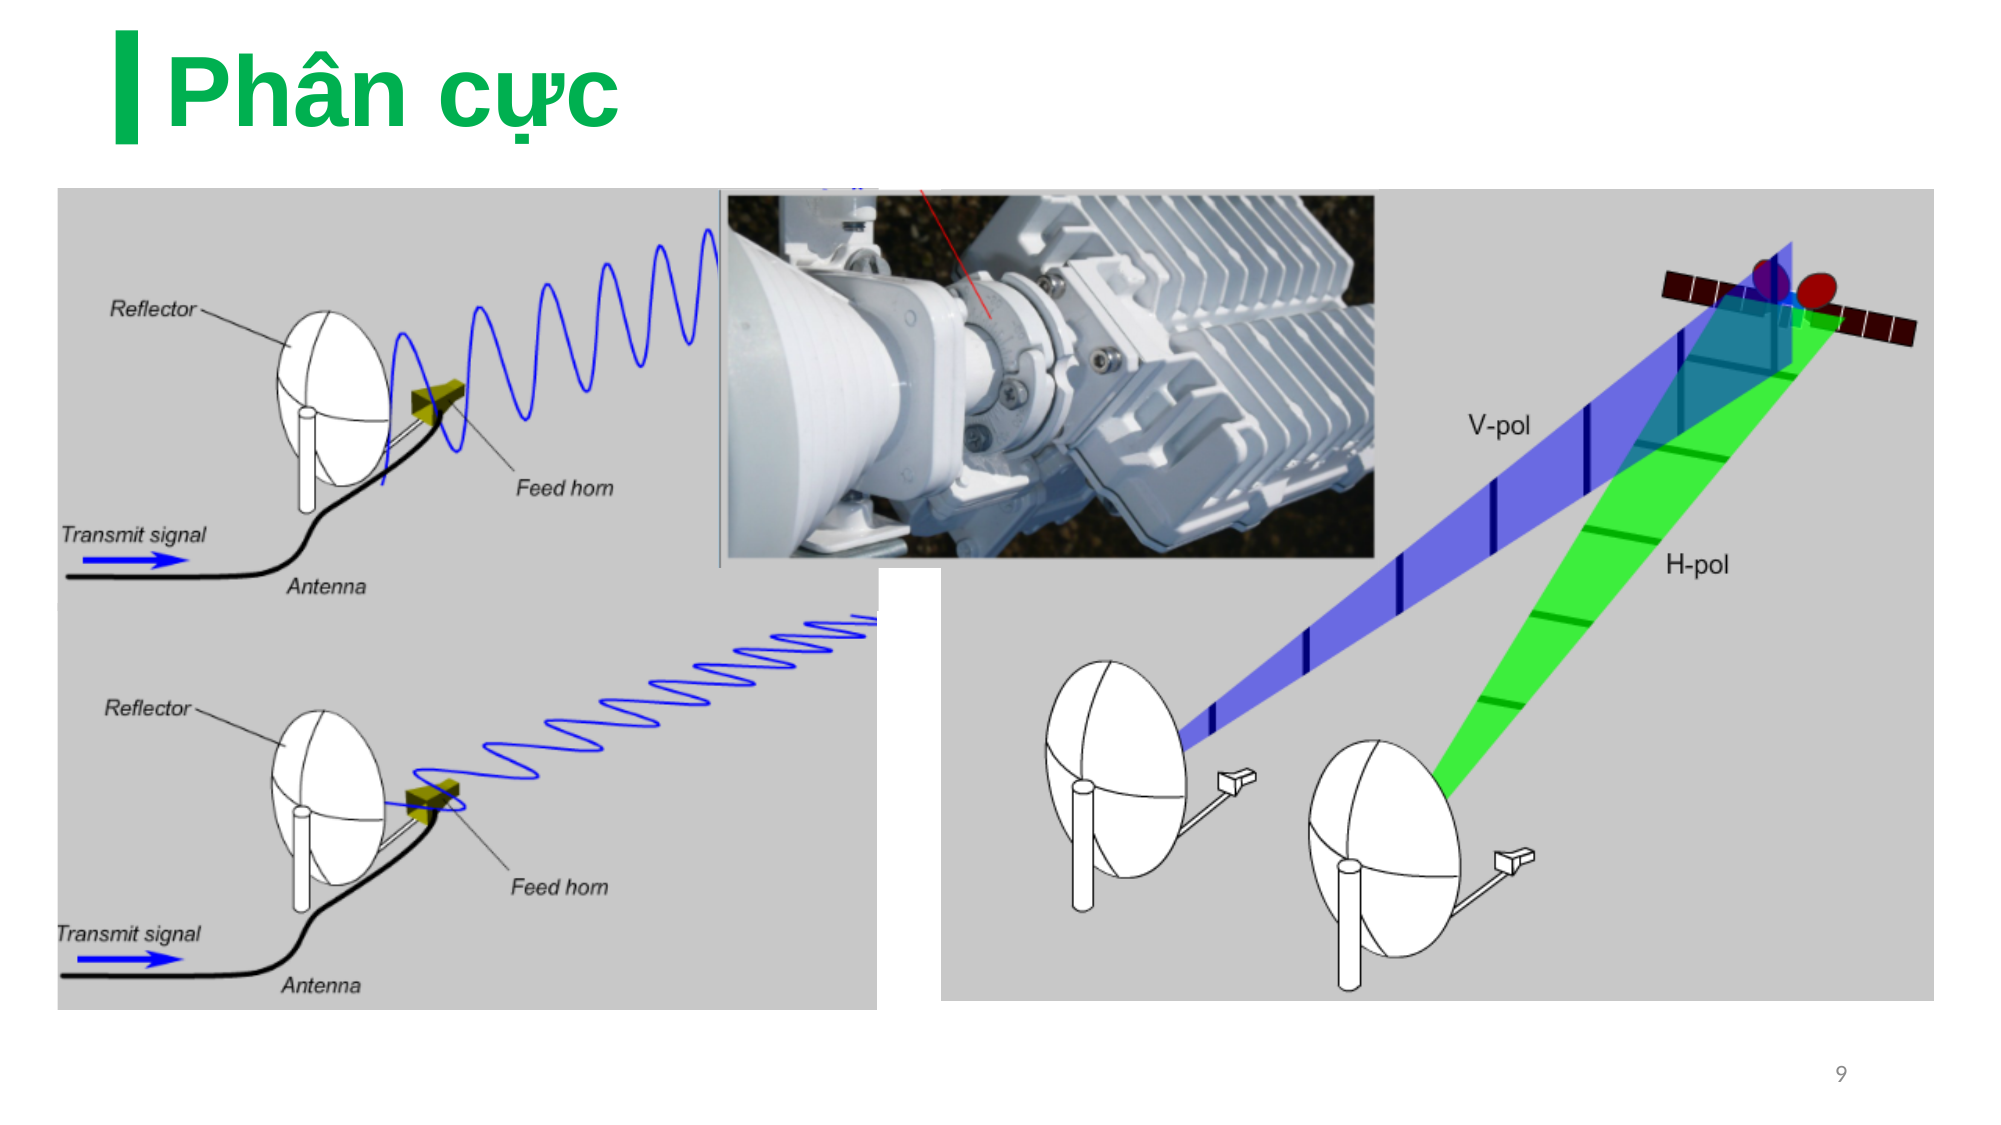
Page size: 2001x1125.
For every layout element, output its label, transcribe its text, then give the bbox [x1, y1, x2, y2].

text_box [114, 29, 139, 145]
slide_number 9 [1412, 1042, 1863, 1103]
text_box Phân cực [68, 38, 718, 153]
picture [57, 48, 1934, 1010]
